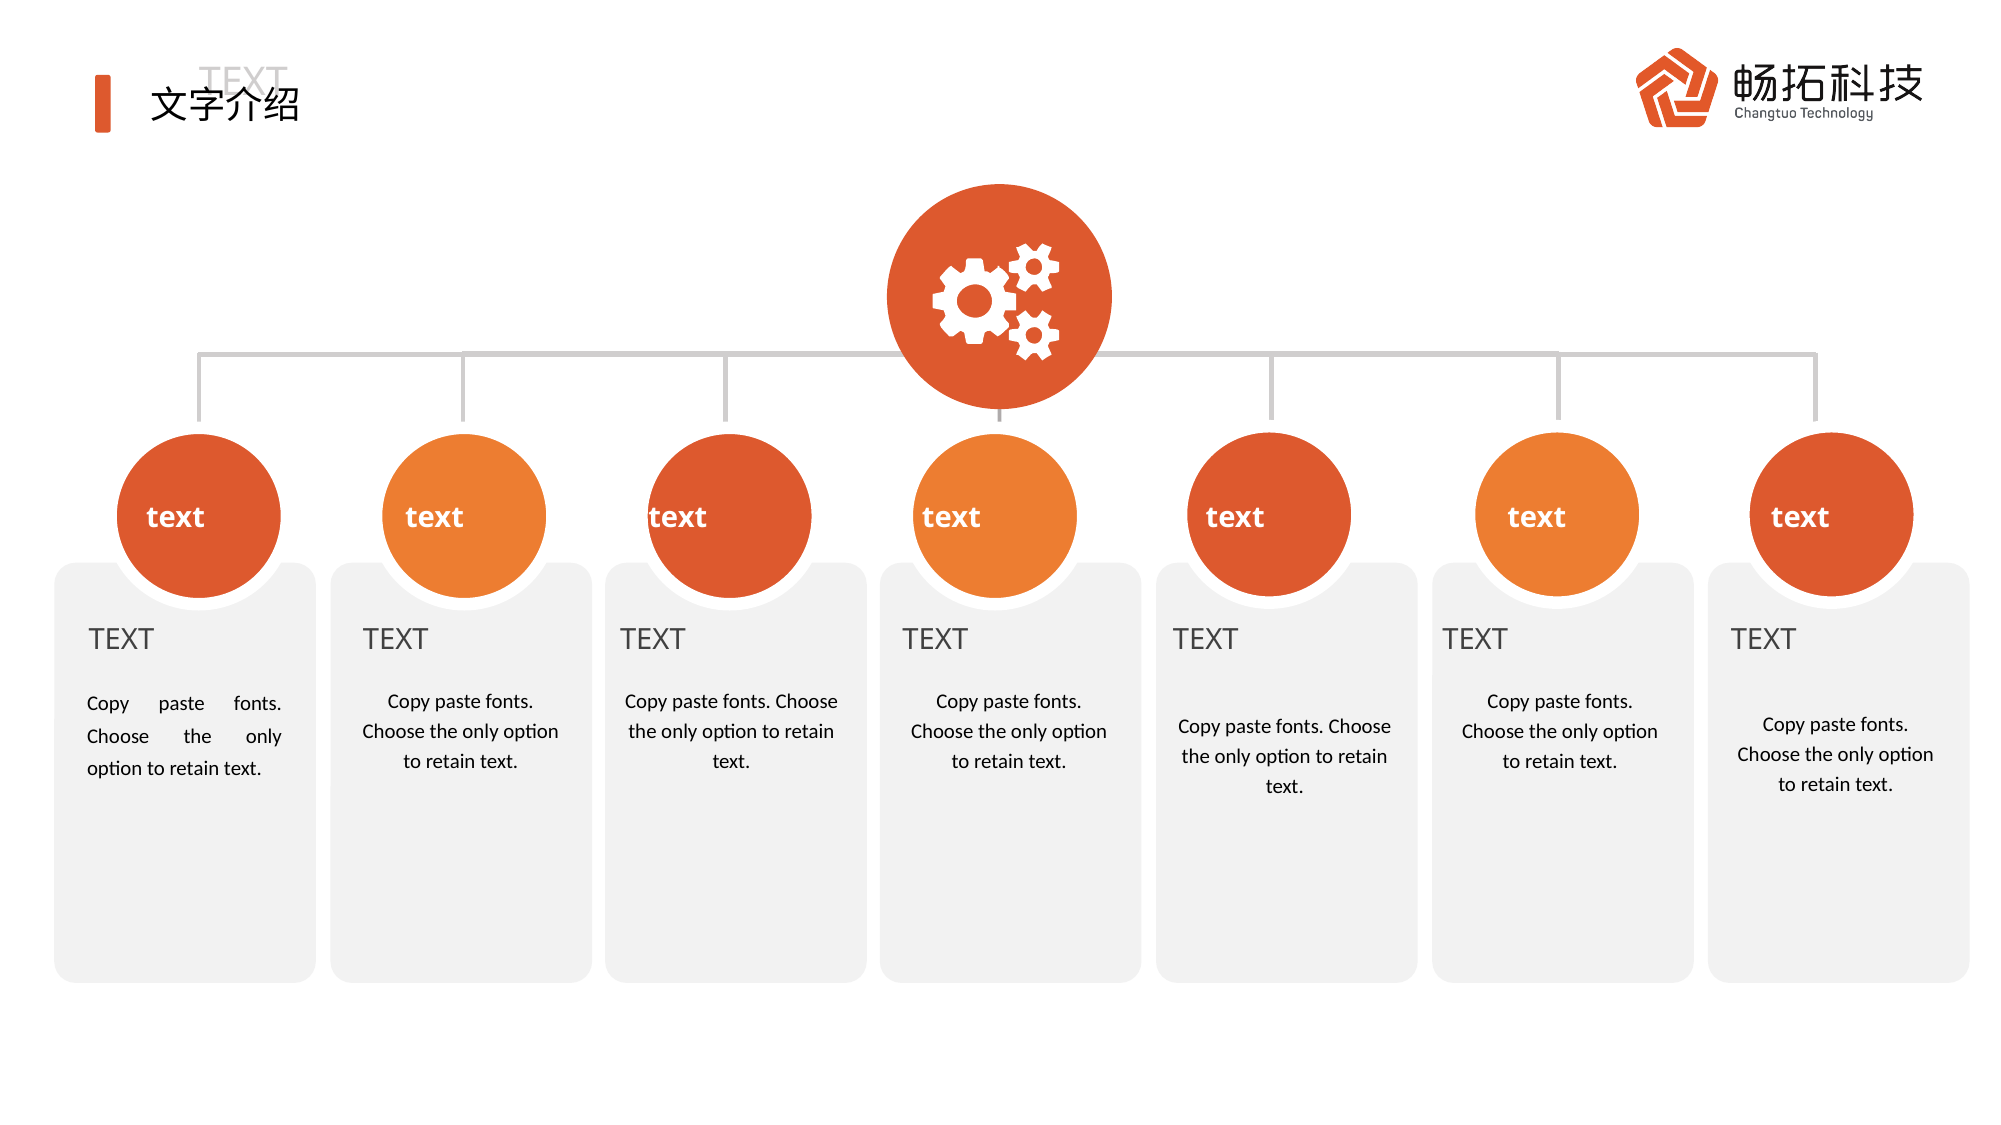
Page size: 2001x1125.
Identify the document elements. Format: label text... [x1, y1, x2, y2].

list TEXT [183, 34, 714, 118]
picture [1608, 21, 1950, 154]
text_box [94, 73, 610, 134]
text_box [54, 184, 1970, 983]
